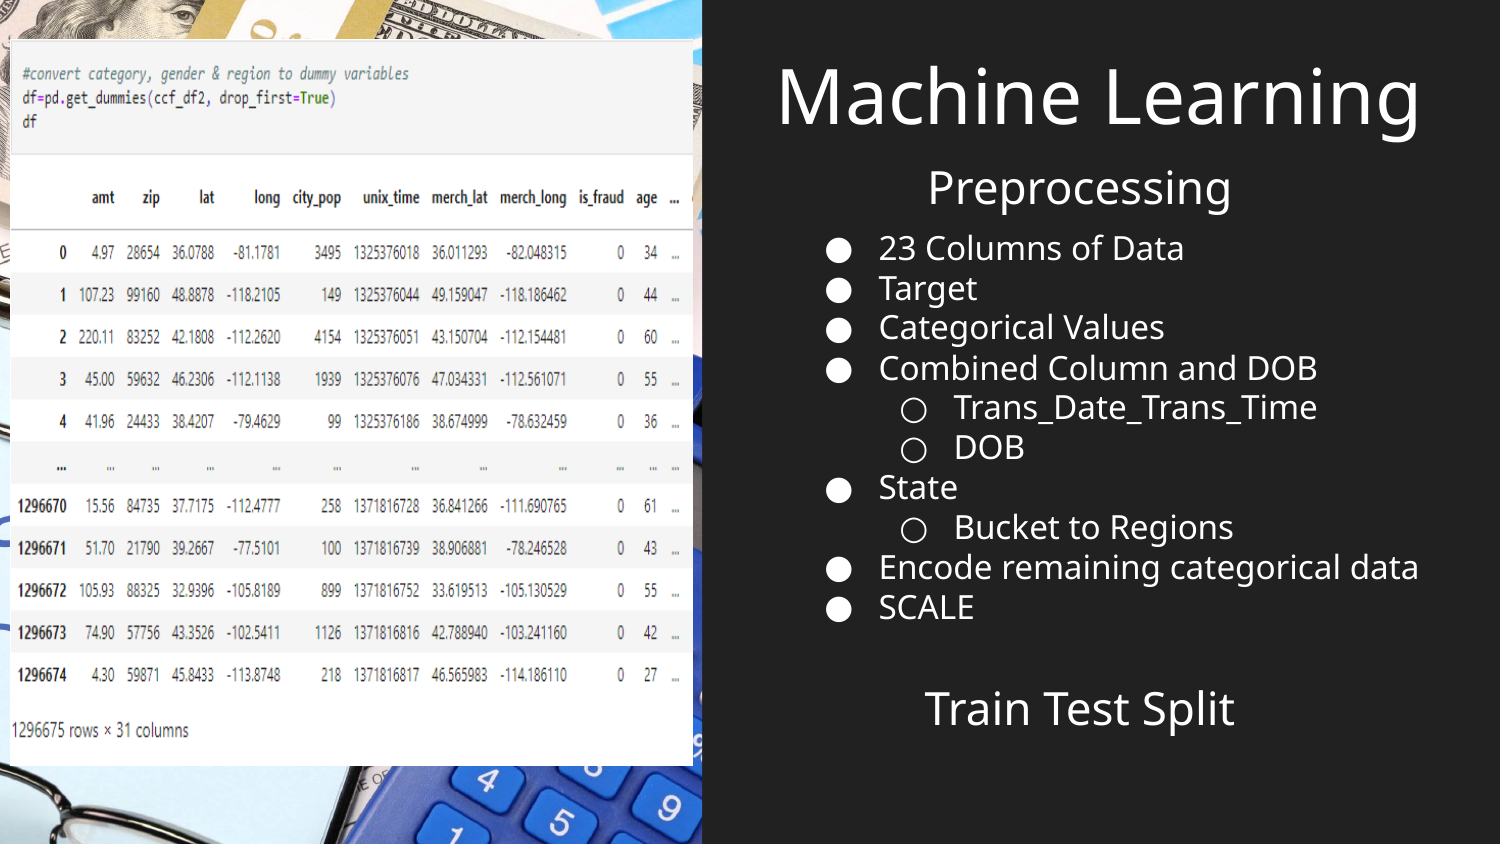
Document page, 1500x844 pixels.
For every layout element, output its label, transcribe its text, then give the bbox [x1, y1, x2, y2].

picture [0, 0, 703, 844]
subtitle Train Test Split [697, 675, 1477, 766]
text_box 23 Columns of Data Target Categorical Values Combined Column and DOB Trans_Date_Trans_Time DOB State Bucket to Regions Encode remaining categorical data SCALE [788, 211, 1449, 675]
subtitle Preprocessing [697, 154, 1477, 245]
title Machine Learning [750, 15, 1449, 154]
